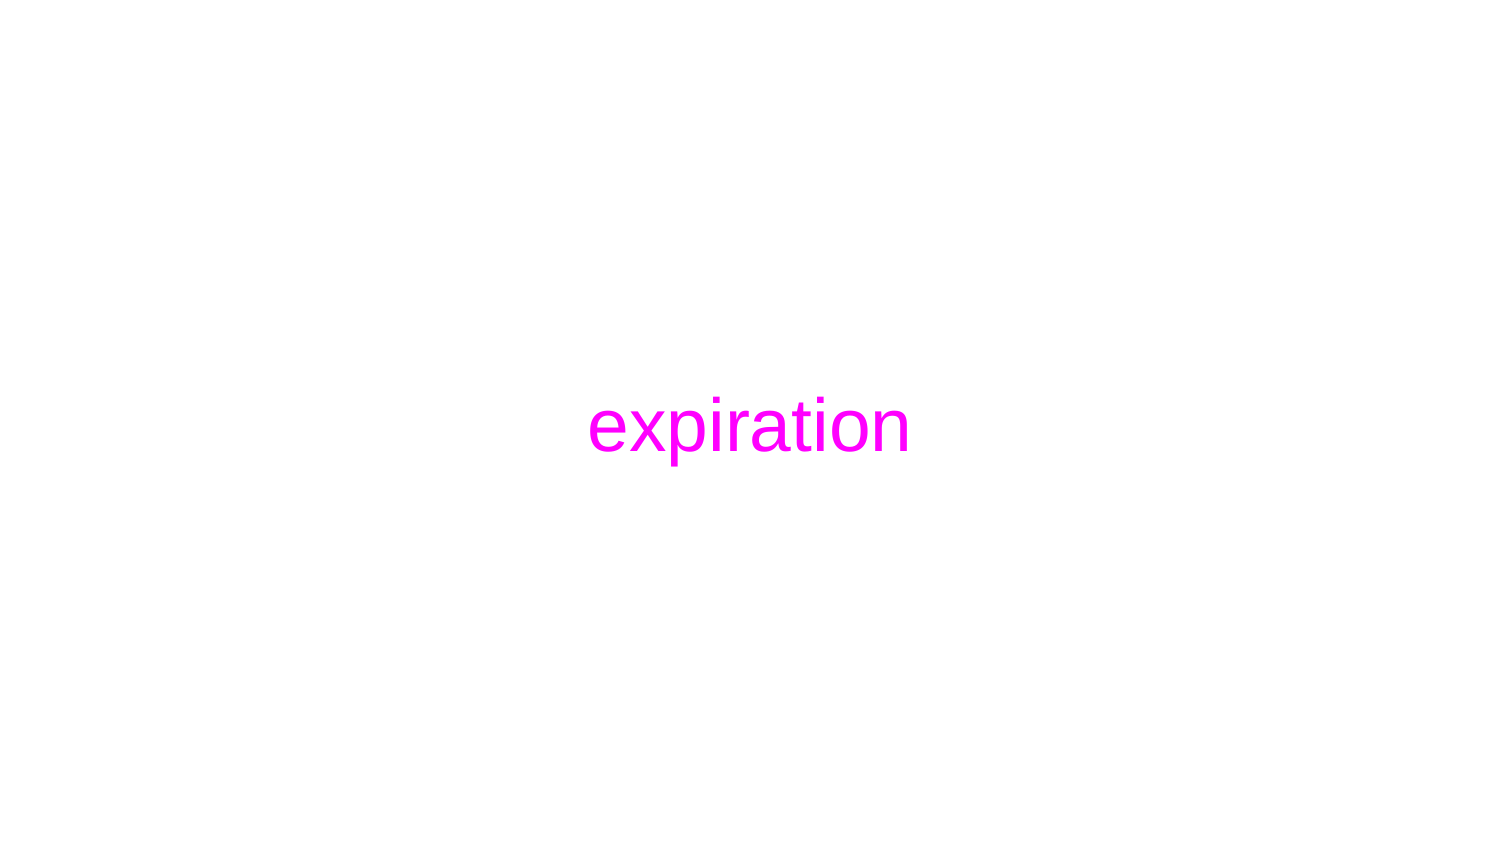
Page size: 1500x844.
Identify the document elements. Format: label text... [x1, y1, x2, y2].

title expiration [51, 352, 1449, 491]
